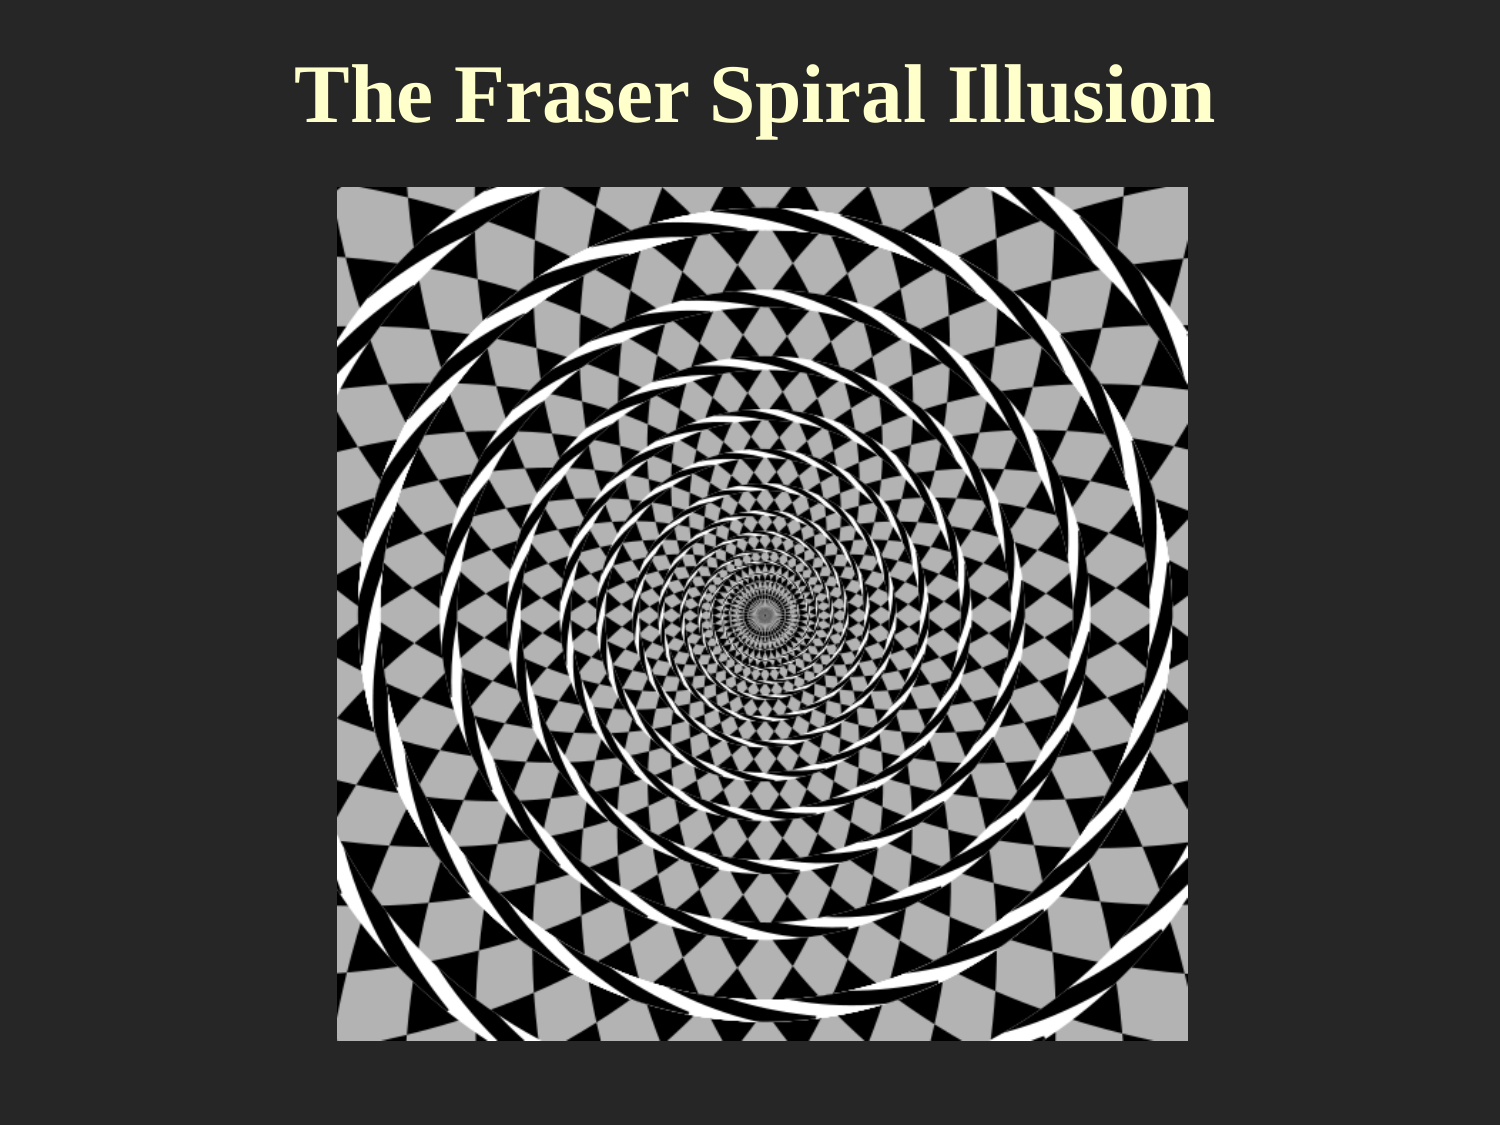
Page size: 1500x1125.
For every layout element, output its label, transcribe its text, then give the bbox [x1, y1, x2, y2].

picture [337, 187, 1188, 1041]
text_box The Fraser Spiral Illusion [87, 32, 1425, 147]
